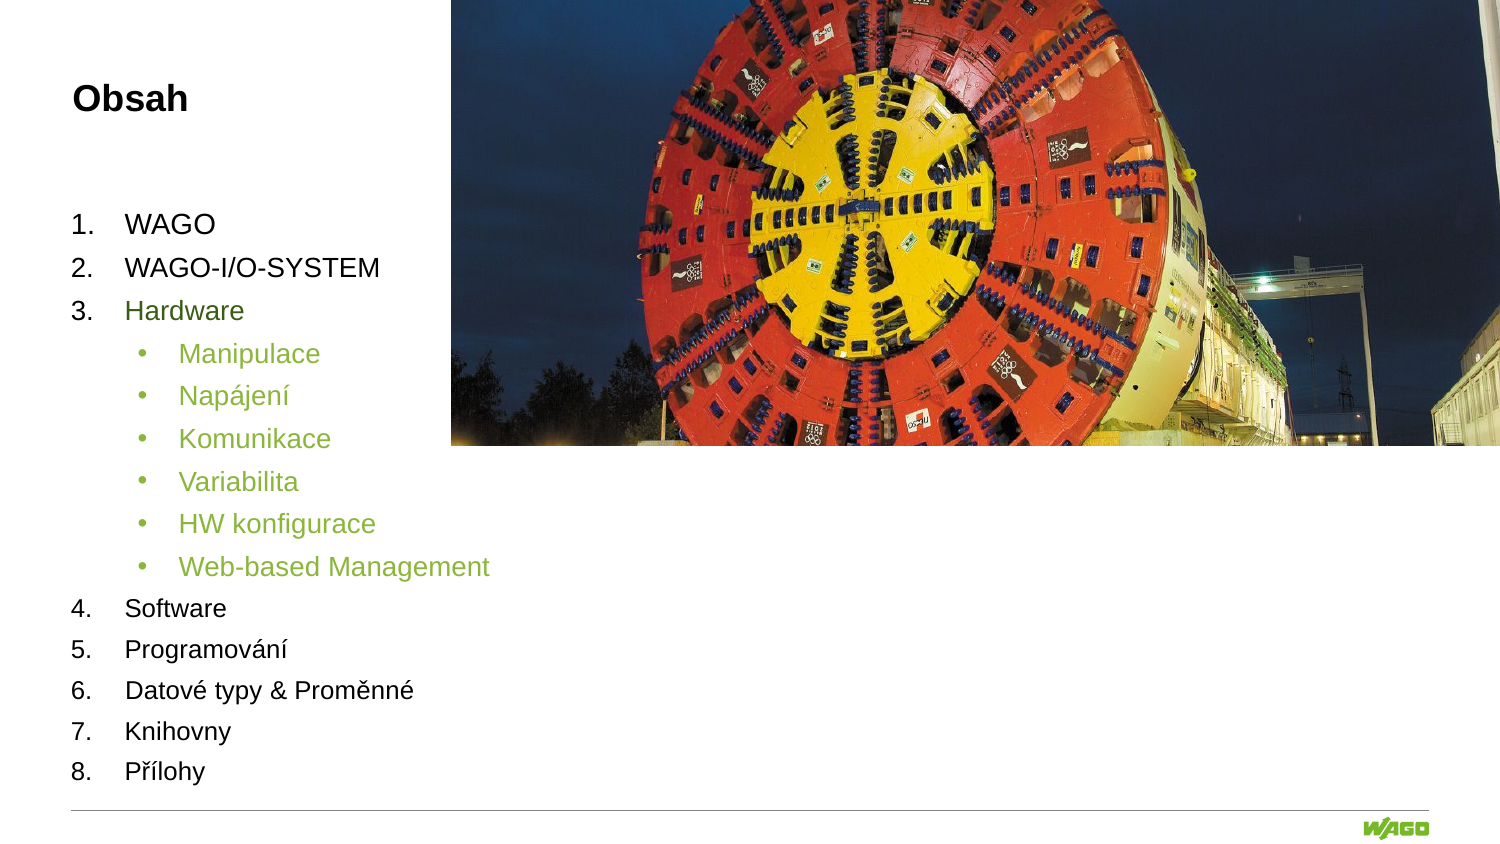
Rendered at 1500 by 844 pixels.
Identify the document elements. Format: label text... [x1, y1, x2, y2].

text_box WAGO WAGO-I/O-SYSTEM Hardware Manipulace Napájení Komunikace Variabilita HW konfigurace Web-based Management Software Programování Datové typy & Proměnné Knihovny Přílohy [70, 209, 1081, 789]
title Obsah [72, 73, 445, 209]
picture [450, 0, 1500, 446]
